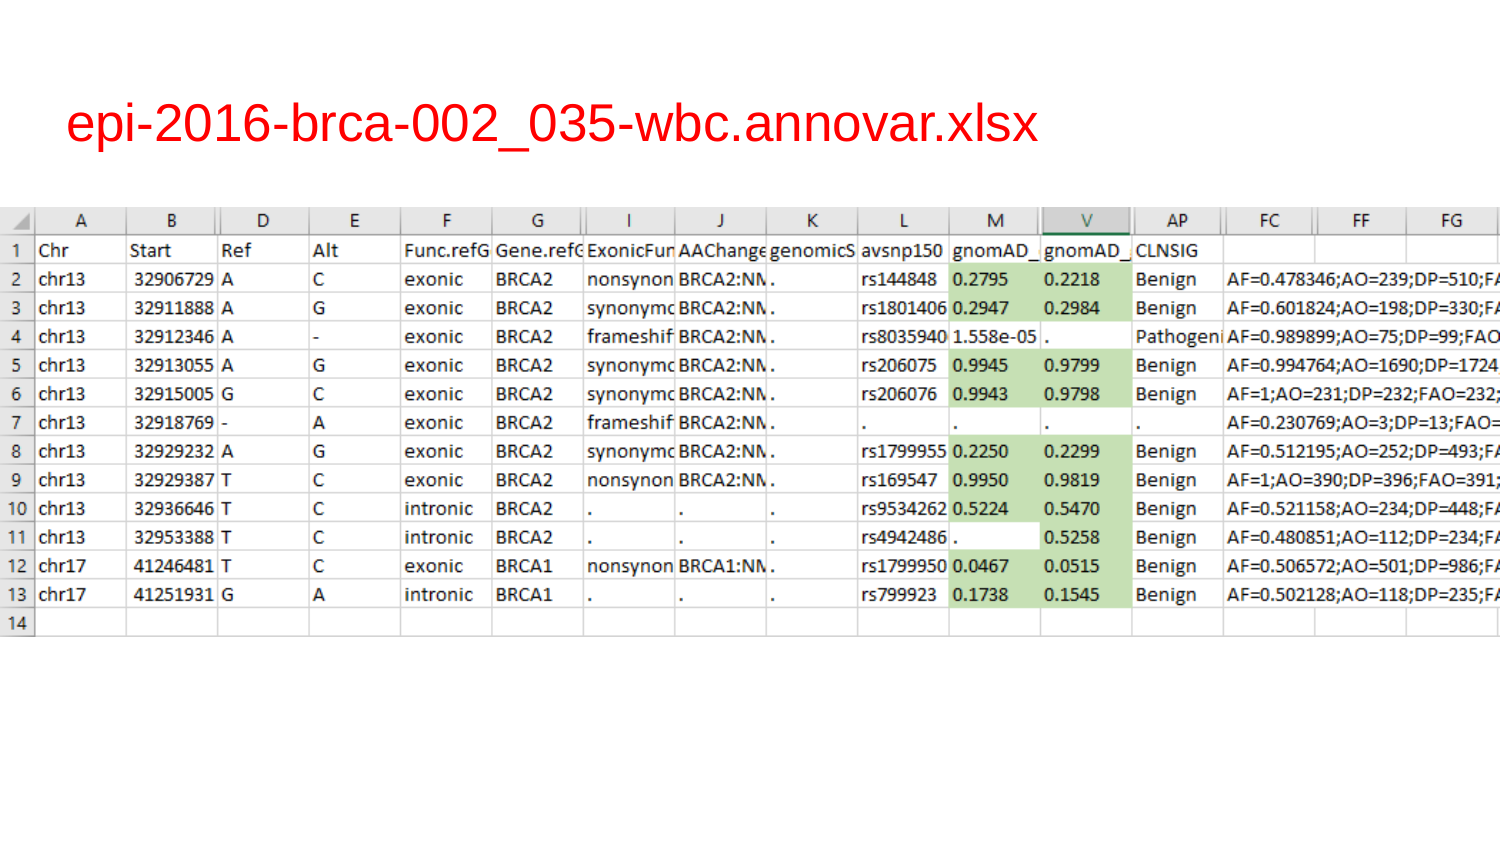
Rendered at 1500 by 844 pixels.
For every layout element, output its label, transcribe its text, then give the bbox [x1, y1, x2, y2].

picture [0, 207, 1500, 637]
title epi-2016-brca-002_035-wbc.annovar.xlsx [51, 72, 1449, 167]
